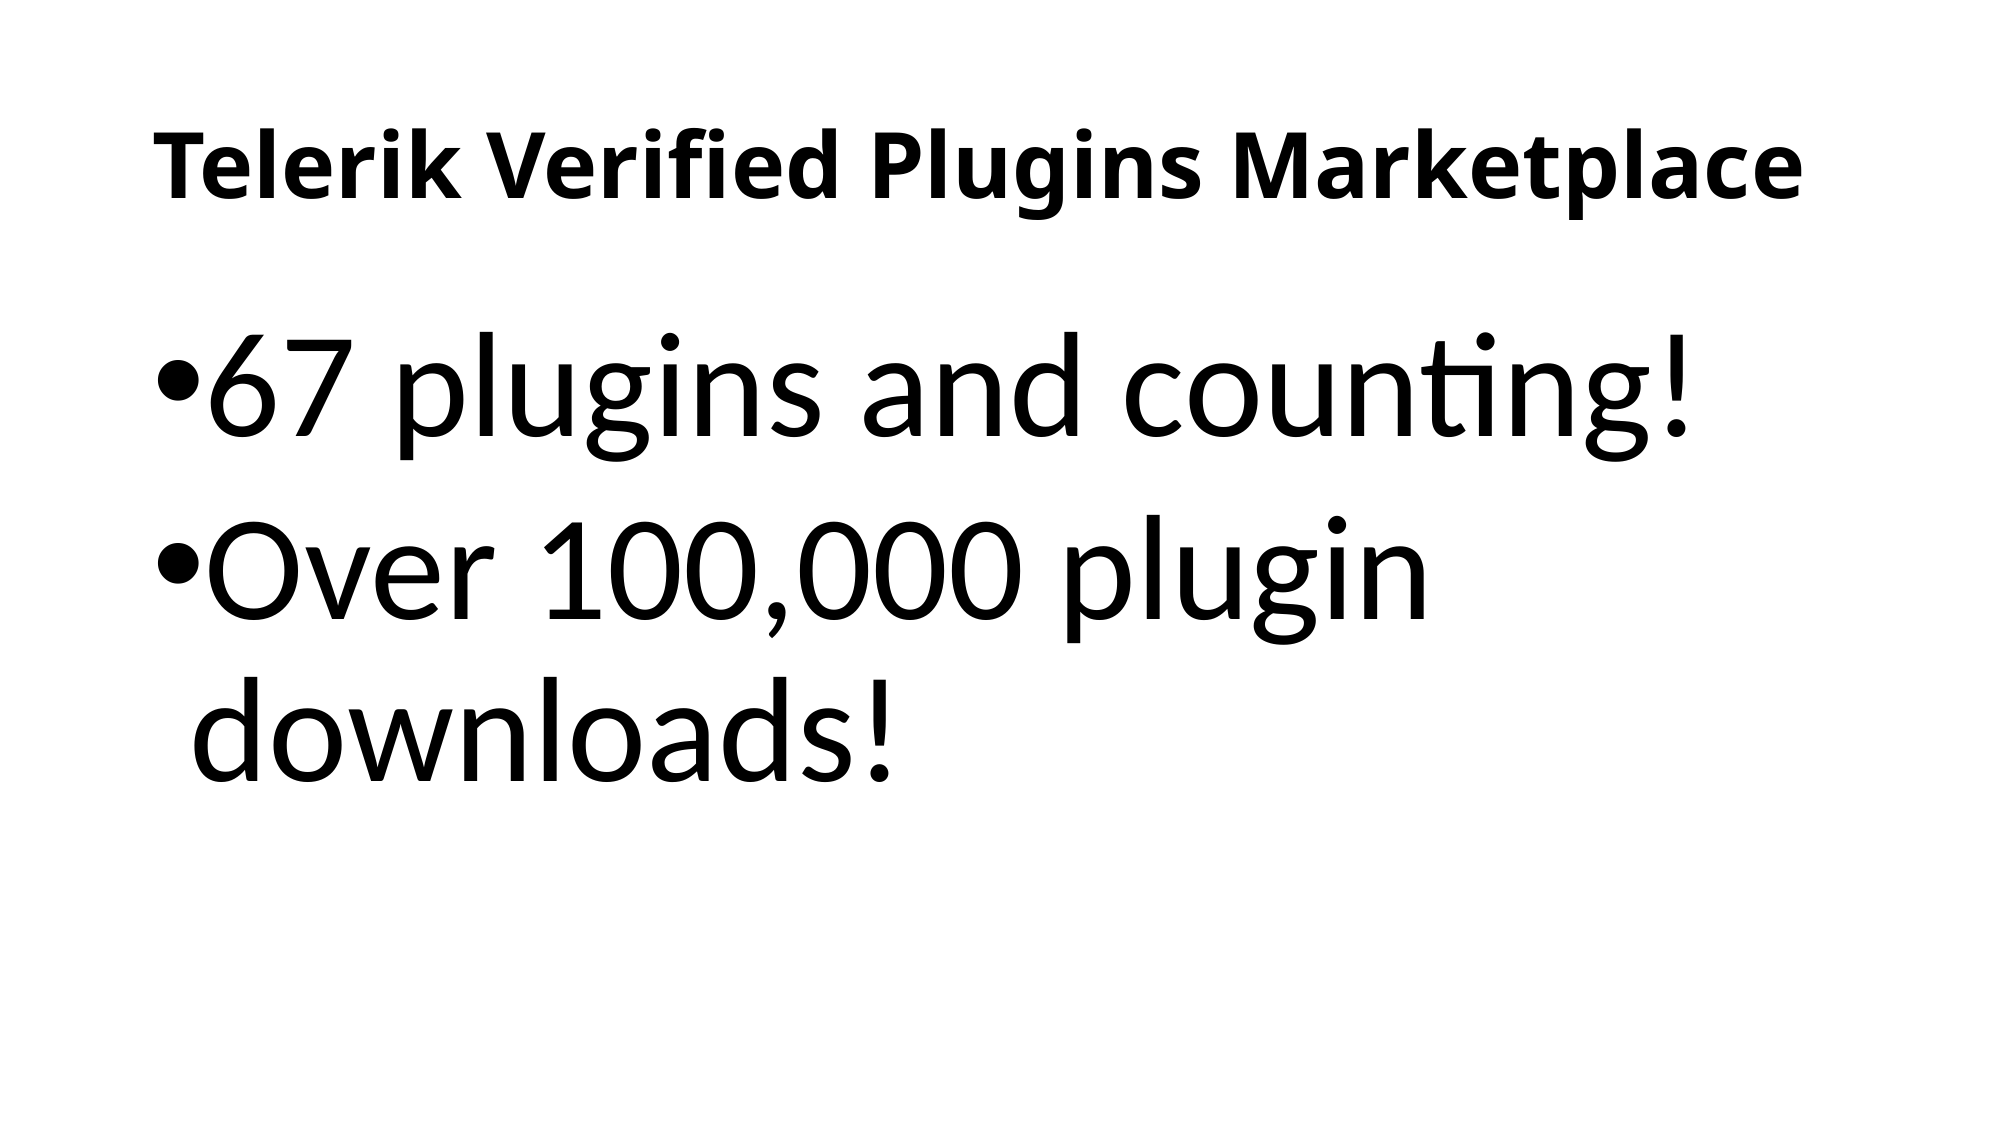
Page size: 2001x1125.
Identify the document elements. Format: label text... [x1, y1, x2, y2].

title Telerik Verified Plugins Marketplace [137, 59, 1863, 278]
list 67 plugins and counting! Over 100,000 plugin downloads! [137, 299, 1863, 1014]
